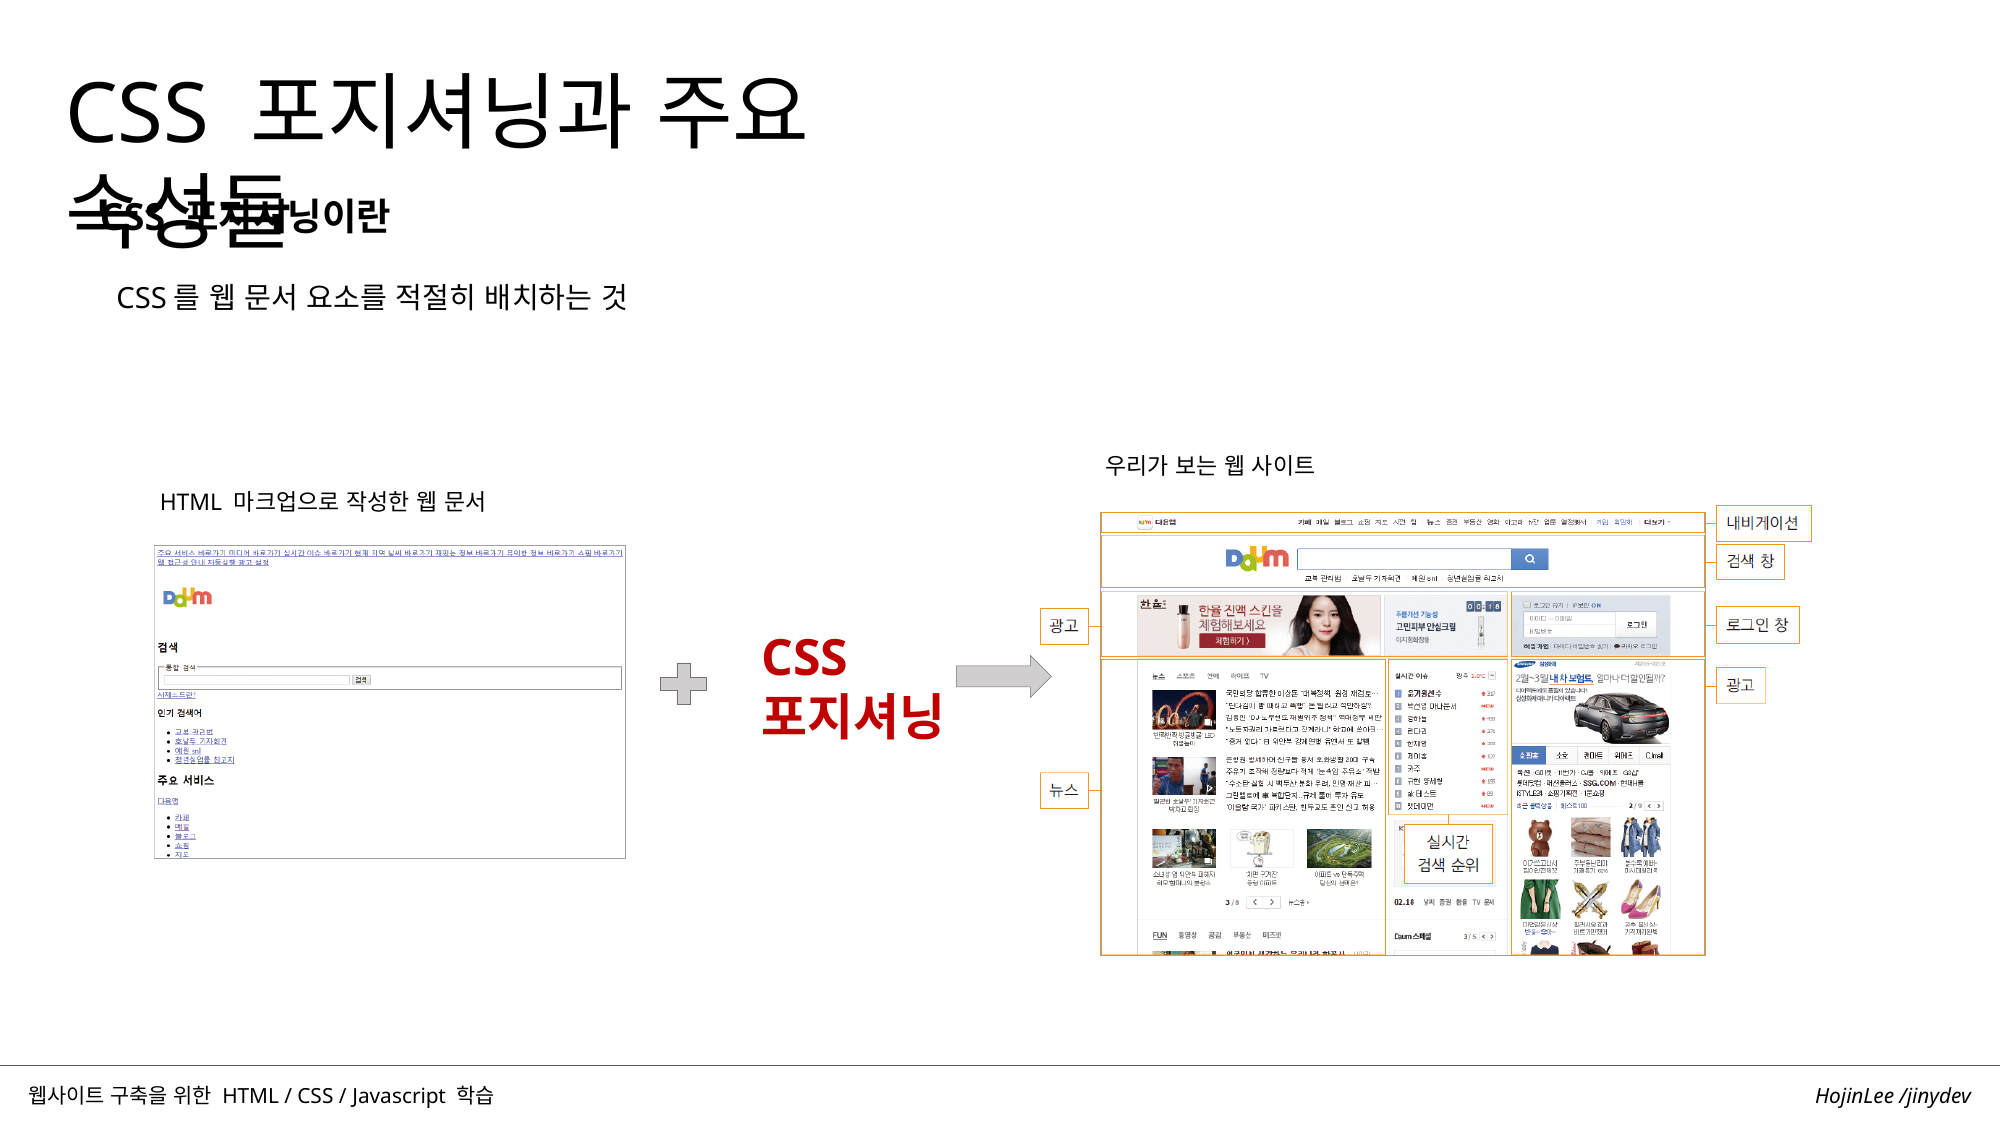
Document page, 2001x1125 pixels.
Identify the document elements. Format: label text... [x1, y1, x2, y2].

text_box HTML 마크업으로 작성한 웹 문서 [145, 480, 699, 523]
text_box 우리가 보는 웹 사이트 [1090, 444, 1644, 487]
text_box [955, 664, 1018, 688]
text_box HojinLee /jinydev [1522, 1074, 1986, 1115]
text_box CSS 포지셔닝 [746, 618, 961, 753]
text_box CSS 포지셔닝이란 [85, 185, 522, 246]
text_box [659, 662, 708, 705]
text_box CSS를 웹 문서 요소를 적절히 배치하는 것 [101, 272, 939, 323]
text_box CSS 포지셔닝과 주요 속성들 [50, 52, 1051, 267]
picture [1018, 494, 1847, 982]
picture [145, 534, 633, 865]
text_box 웹사이트 구축을 위한 HTML / CSS / Javascript 학습 [14, 1074, 647, 1115]
